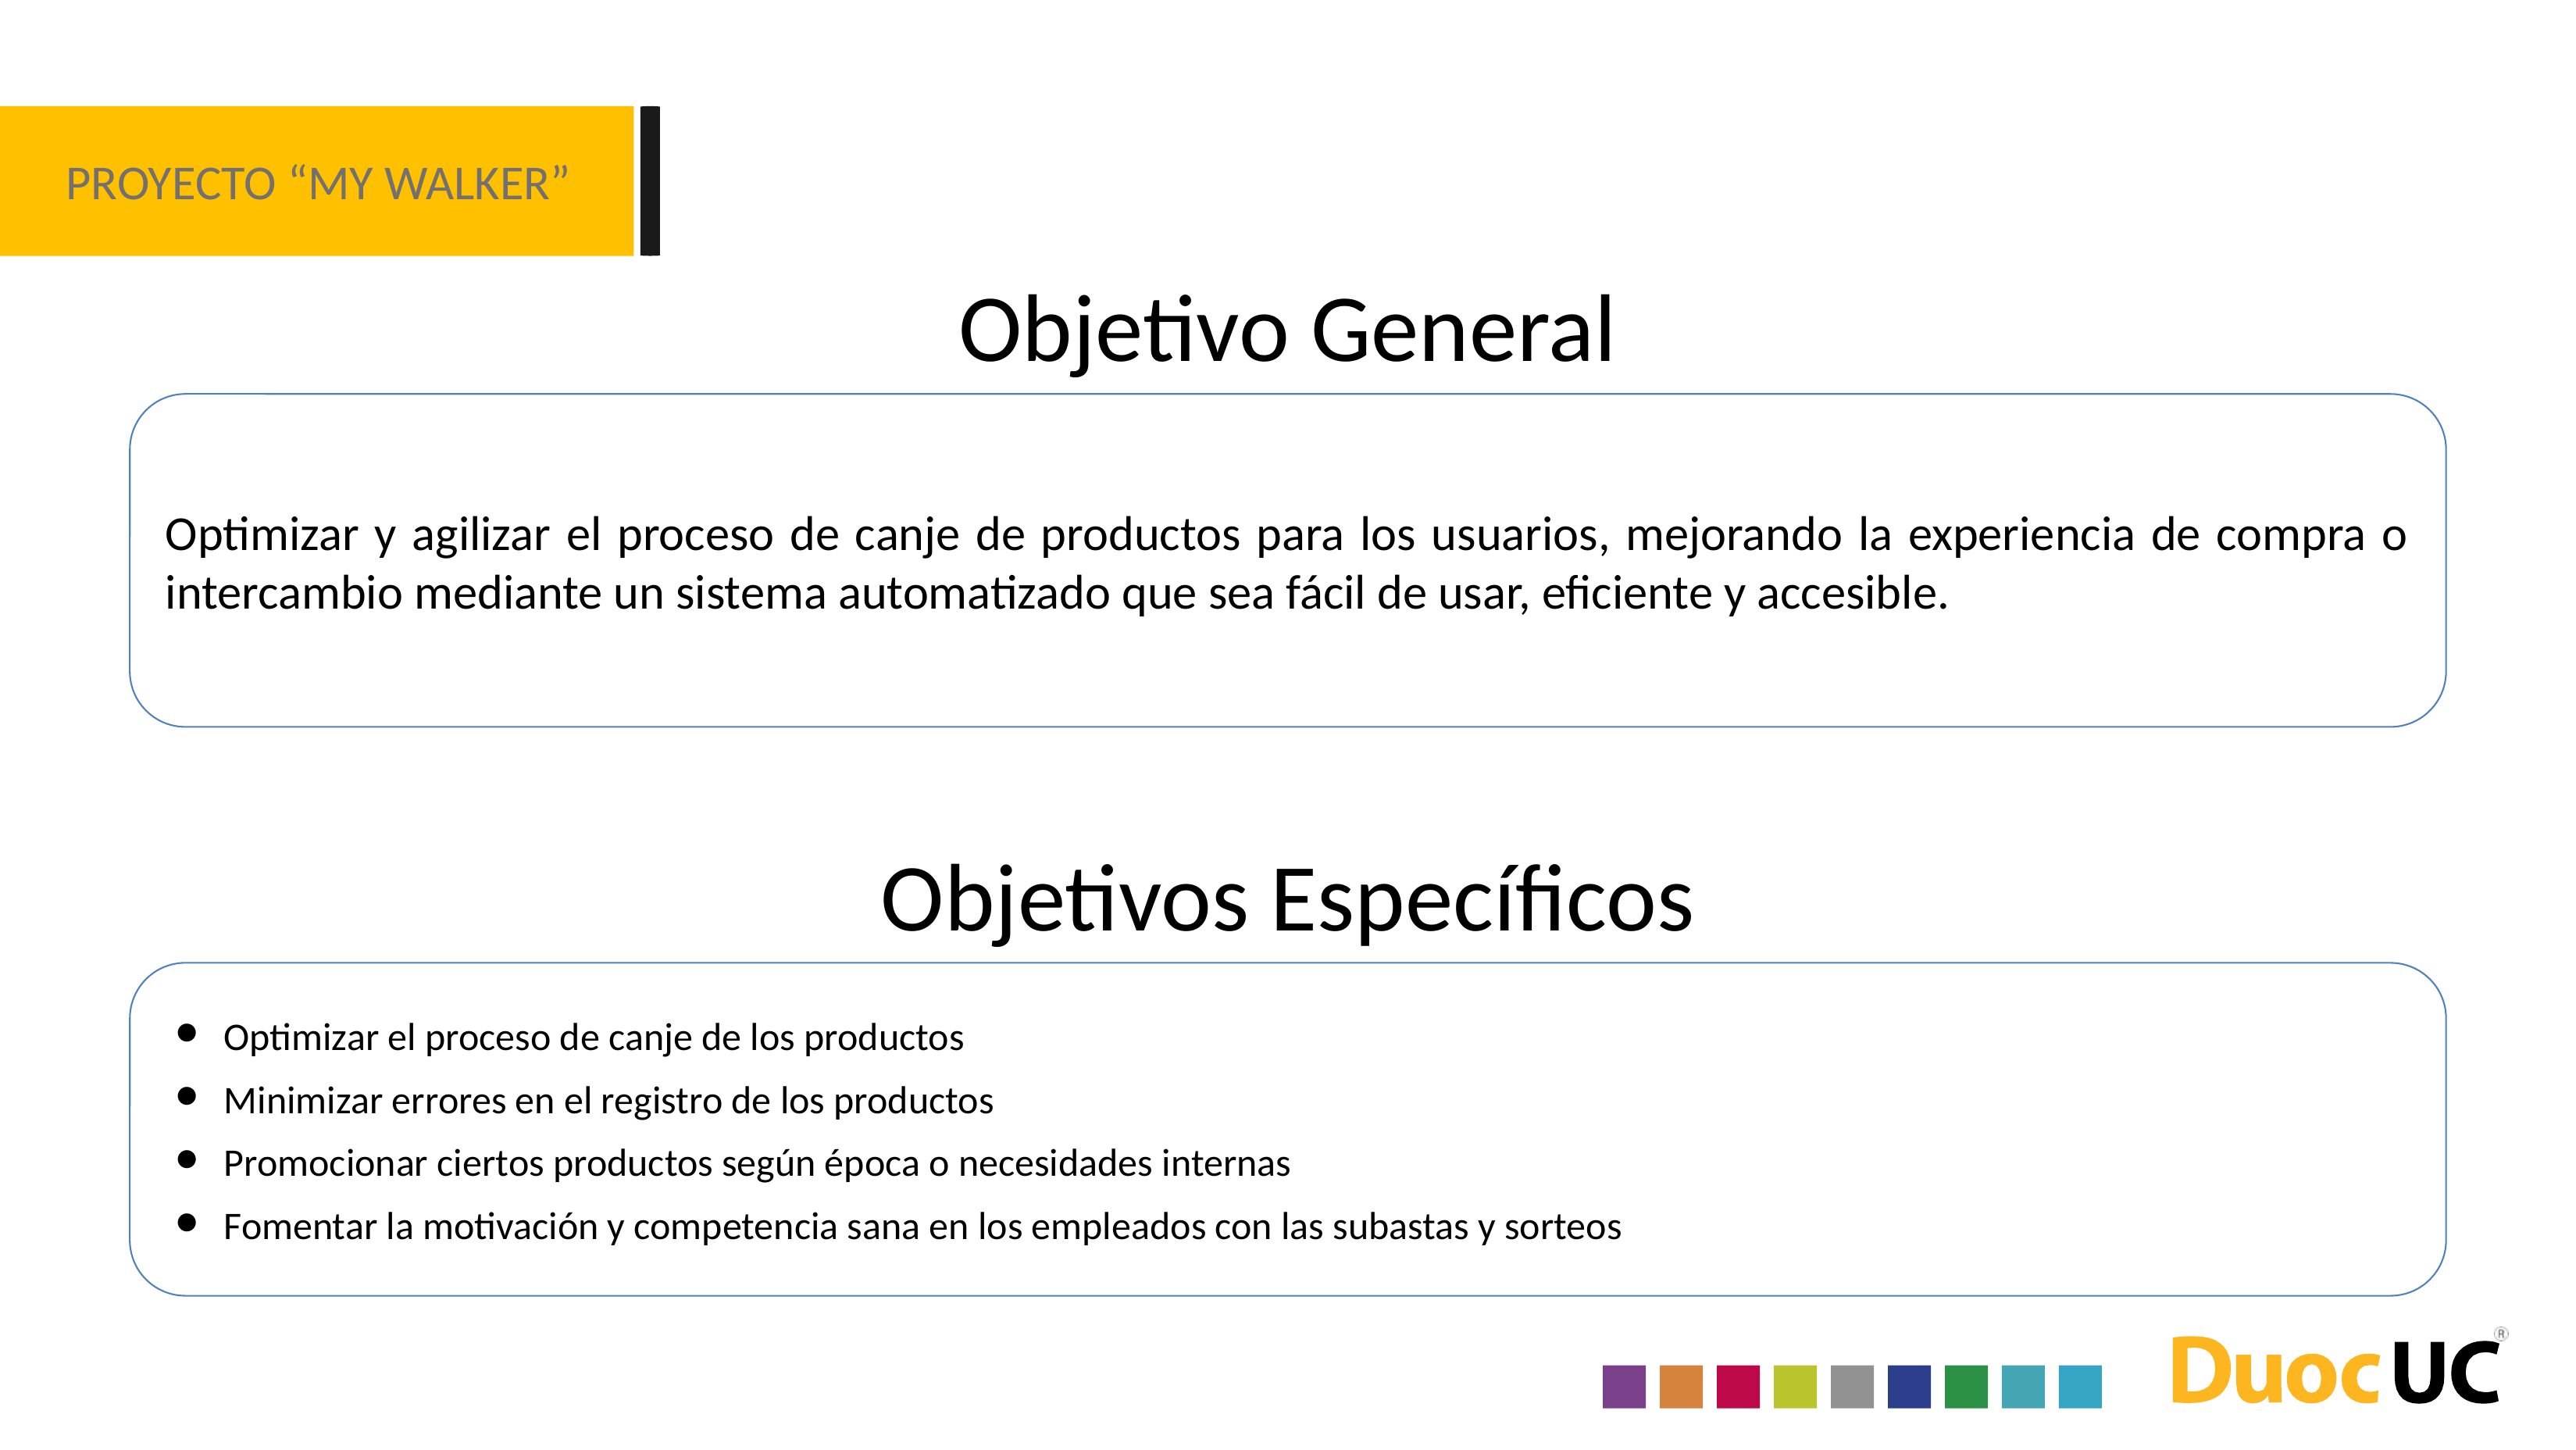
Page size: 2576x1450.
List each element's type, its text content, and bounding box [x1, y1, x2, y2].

text_box Objetivo General [0, 255, 2576, 390]
text_box PROYECTO “MY WALKER” [47, 141, 594, 220]
picture [2494, 1327, 2509, 1341]
text_box Optimizar el proceso de canje de los productos Minimizar errores en el registro de los productos Promocionar ciertos productos según época o necesidades internas Fomentar la motivación y competencia sana en los empleados con las subastas y sorteos [130, 962, 2446, 1296]
text_box Objetivos Específicos [0, 825, 2576, 960]
text_box Optimizar y agilizar el proceso de canje de productos para los usuarios, mejorando la experiencia de compra o intercambio mediante un sistema automatizado que sea fácil de usar, eficiente y accesible. [130, 394, 2446, 727]
